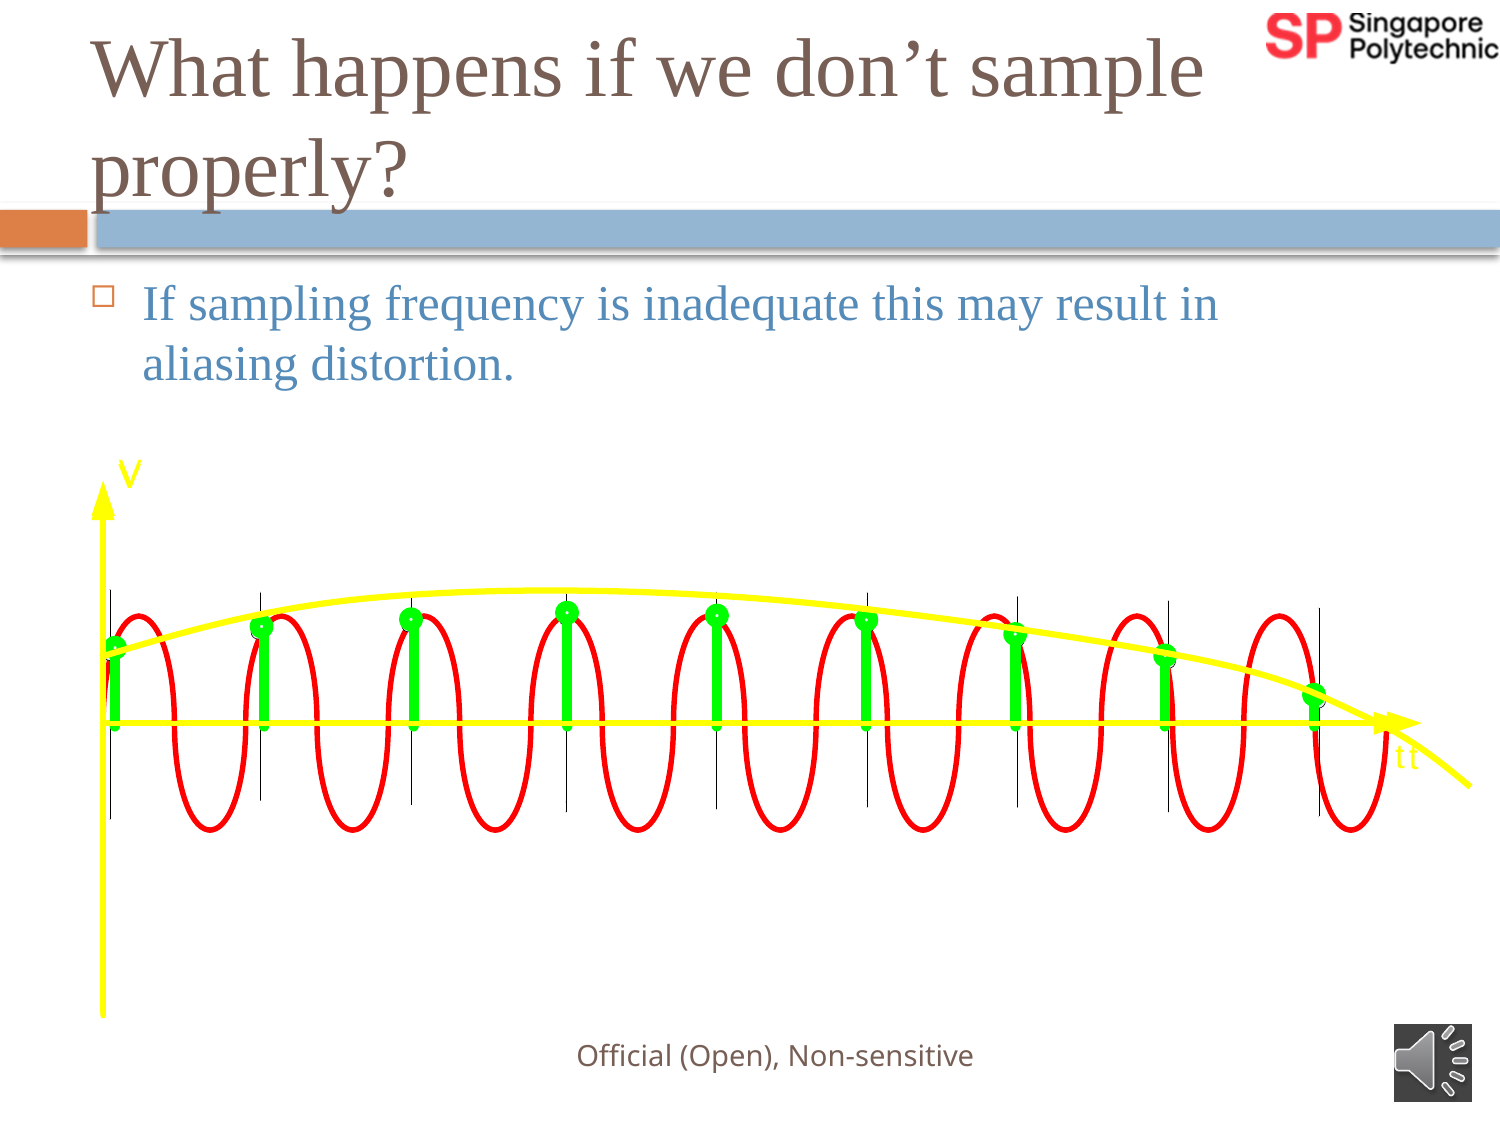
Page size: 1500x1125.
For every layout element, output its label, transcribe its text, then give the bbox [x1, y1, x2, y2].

list If sampling frequency is inadequate this may result in aliasing distortion. [75, 262, 1341, 457]
text_box [1408, 453, 1415, 1022]
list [88, 443, 1426, 1021]
picture [1266, 13, 1500, 67]
footer Official (Open), Non-sensitive [99, 1031, 990, 1085]
picture [1392, 1022, 1474, 1104]
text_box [88, 449, 1412, 1016]
title What happens if we don’t sample properly? [75, 19, 1471, 207]
text_box [1431, 755, 1471, 787]
